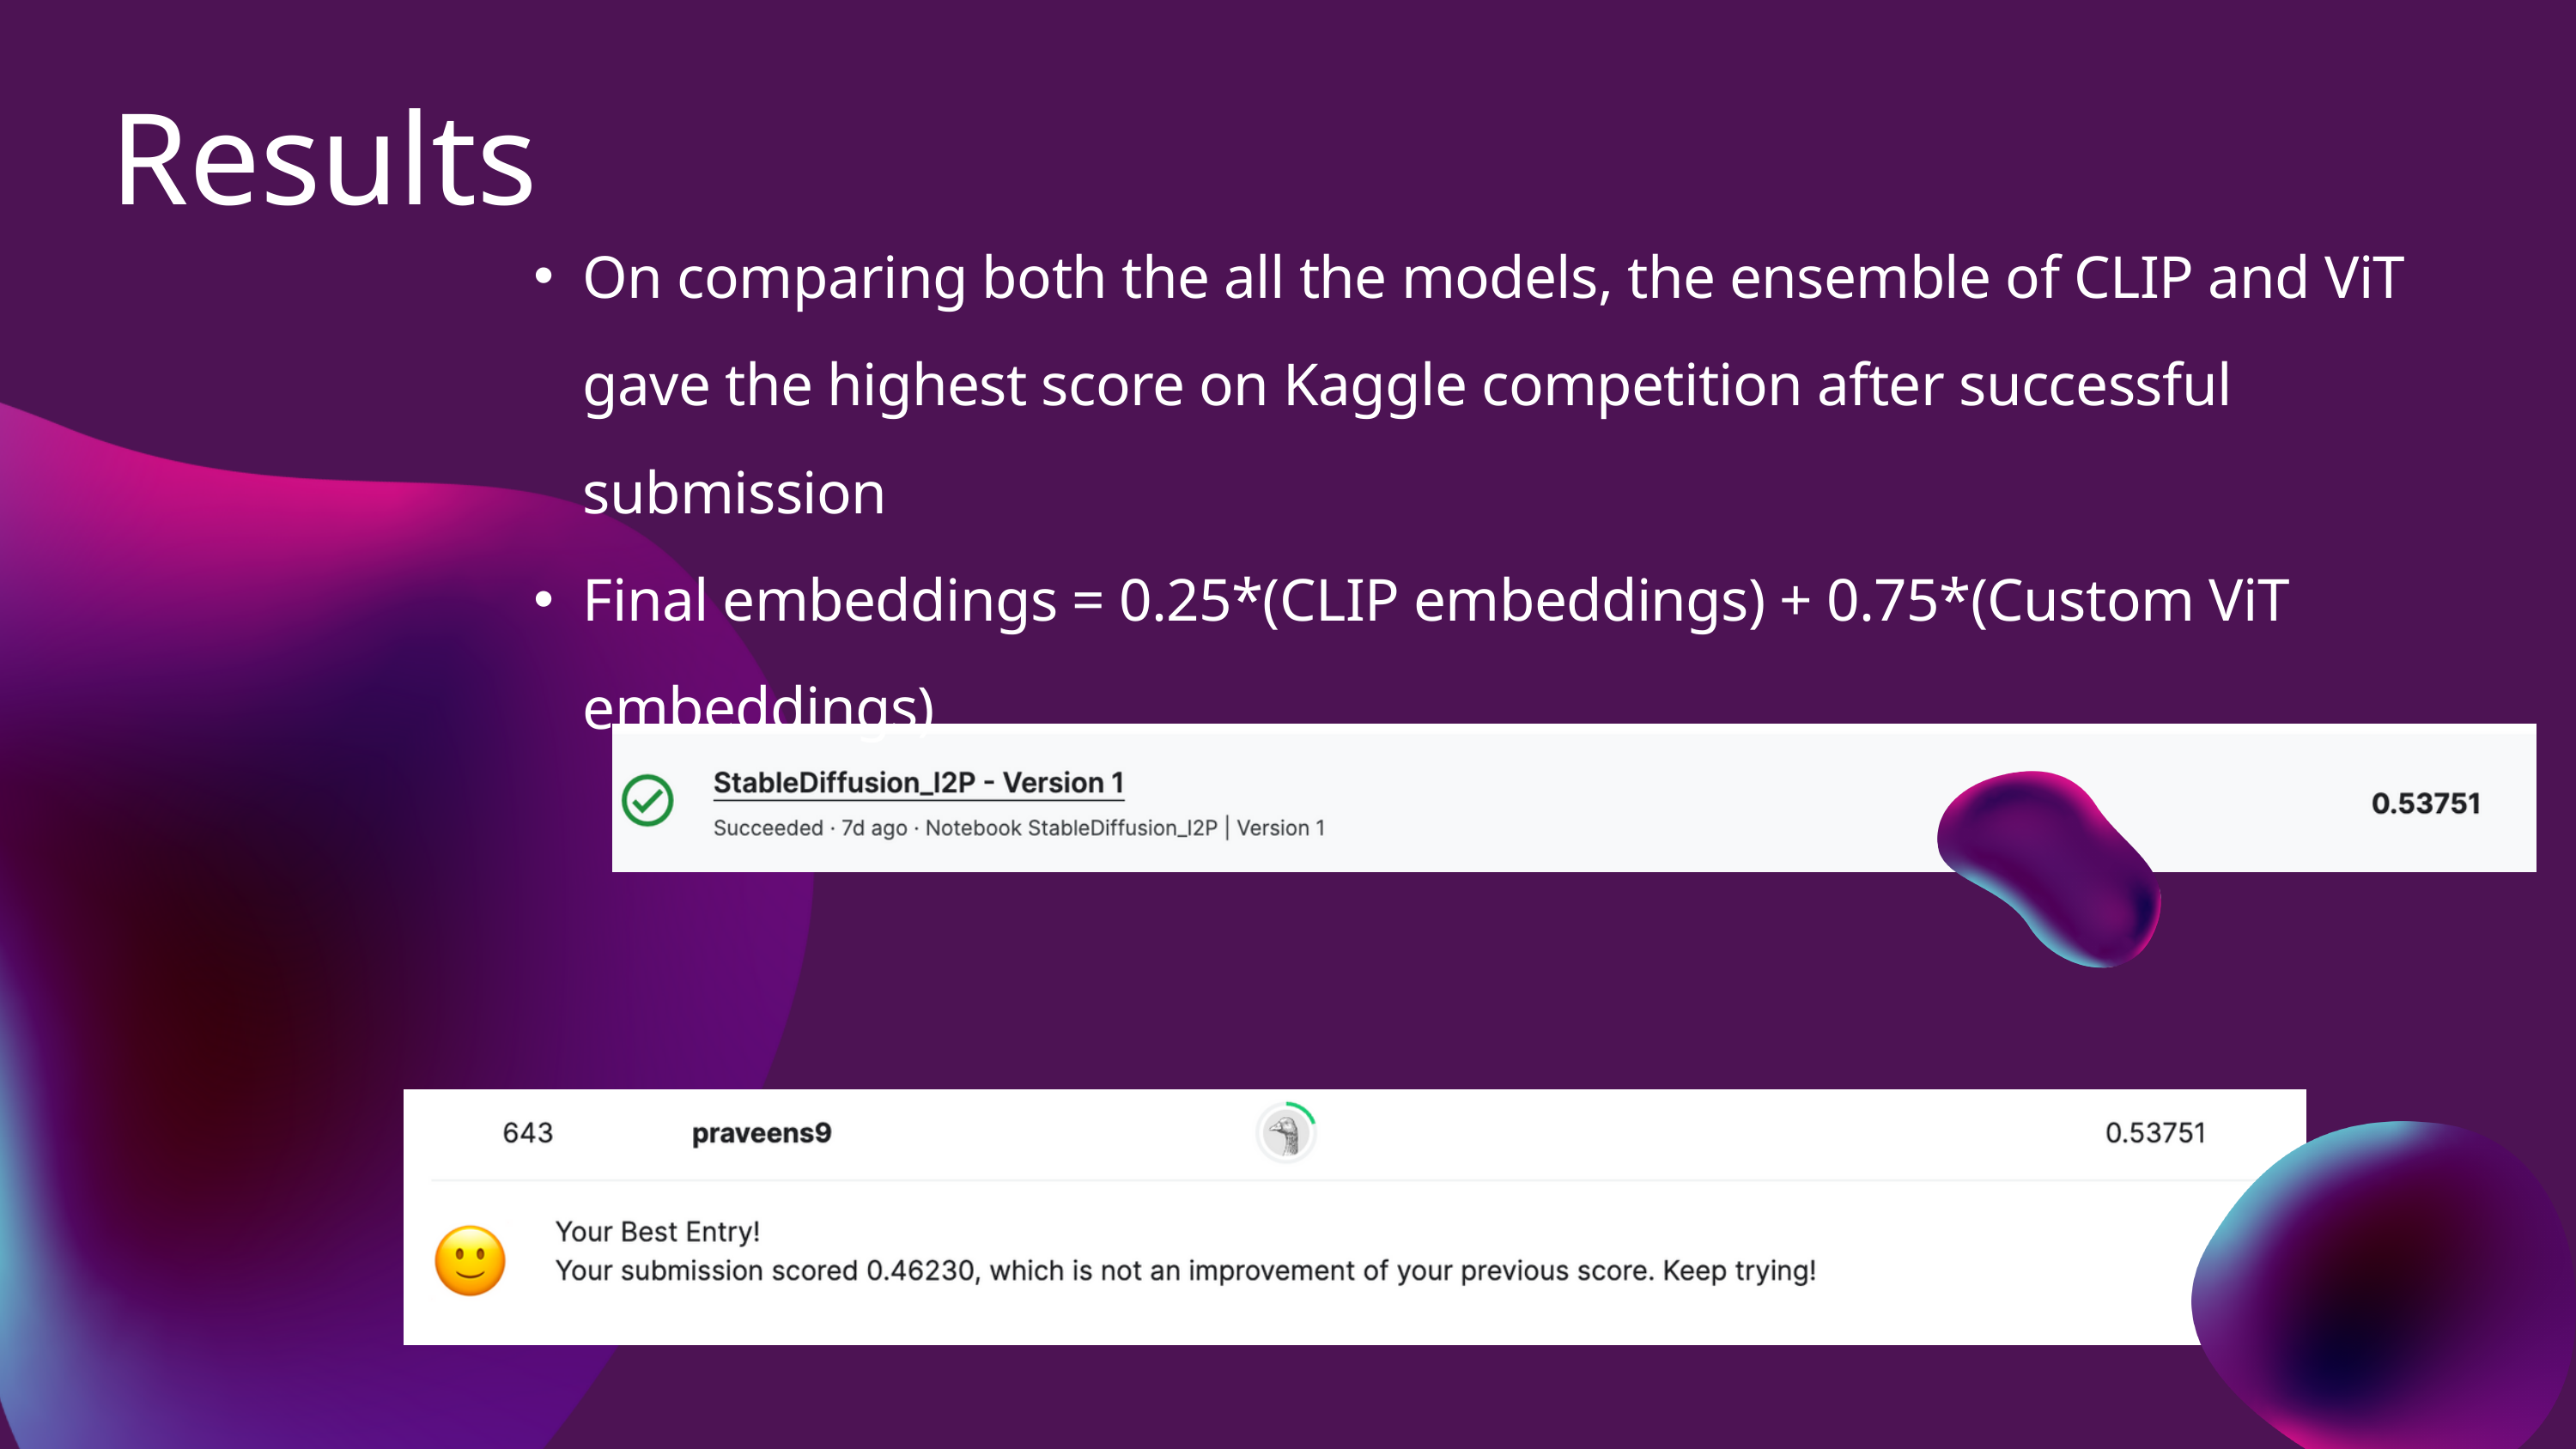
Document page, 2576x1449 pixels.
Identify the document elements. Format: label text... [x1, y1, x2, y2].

picture [0, 230, 2576, 1449]
text_box On comparing both the all the models, the ensemble of CLIP and ViT gave the highest score on Kaggle competition after successful submission Final embeddings = 0.25*(CLIP embeddings) + 0.75*(Custom ViT embeddings) [483, 202, 2409, 724]
text_box Results [110, 81, 859, 230]
